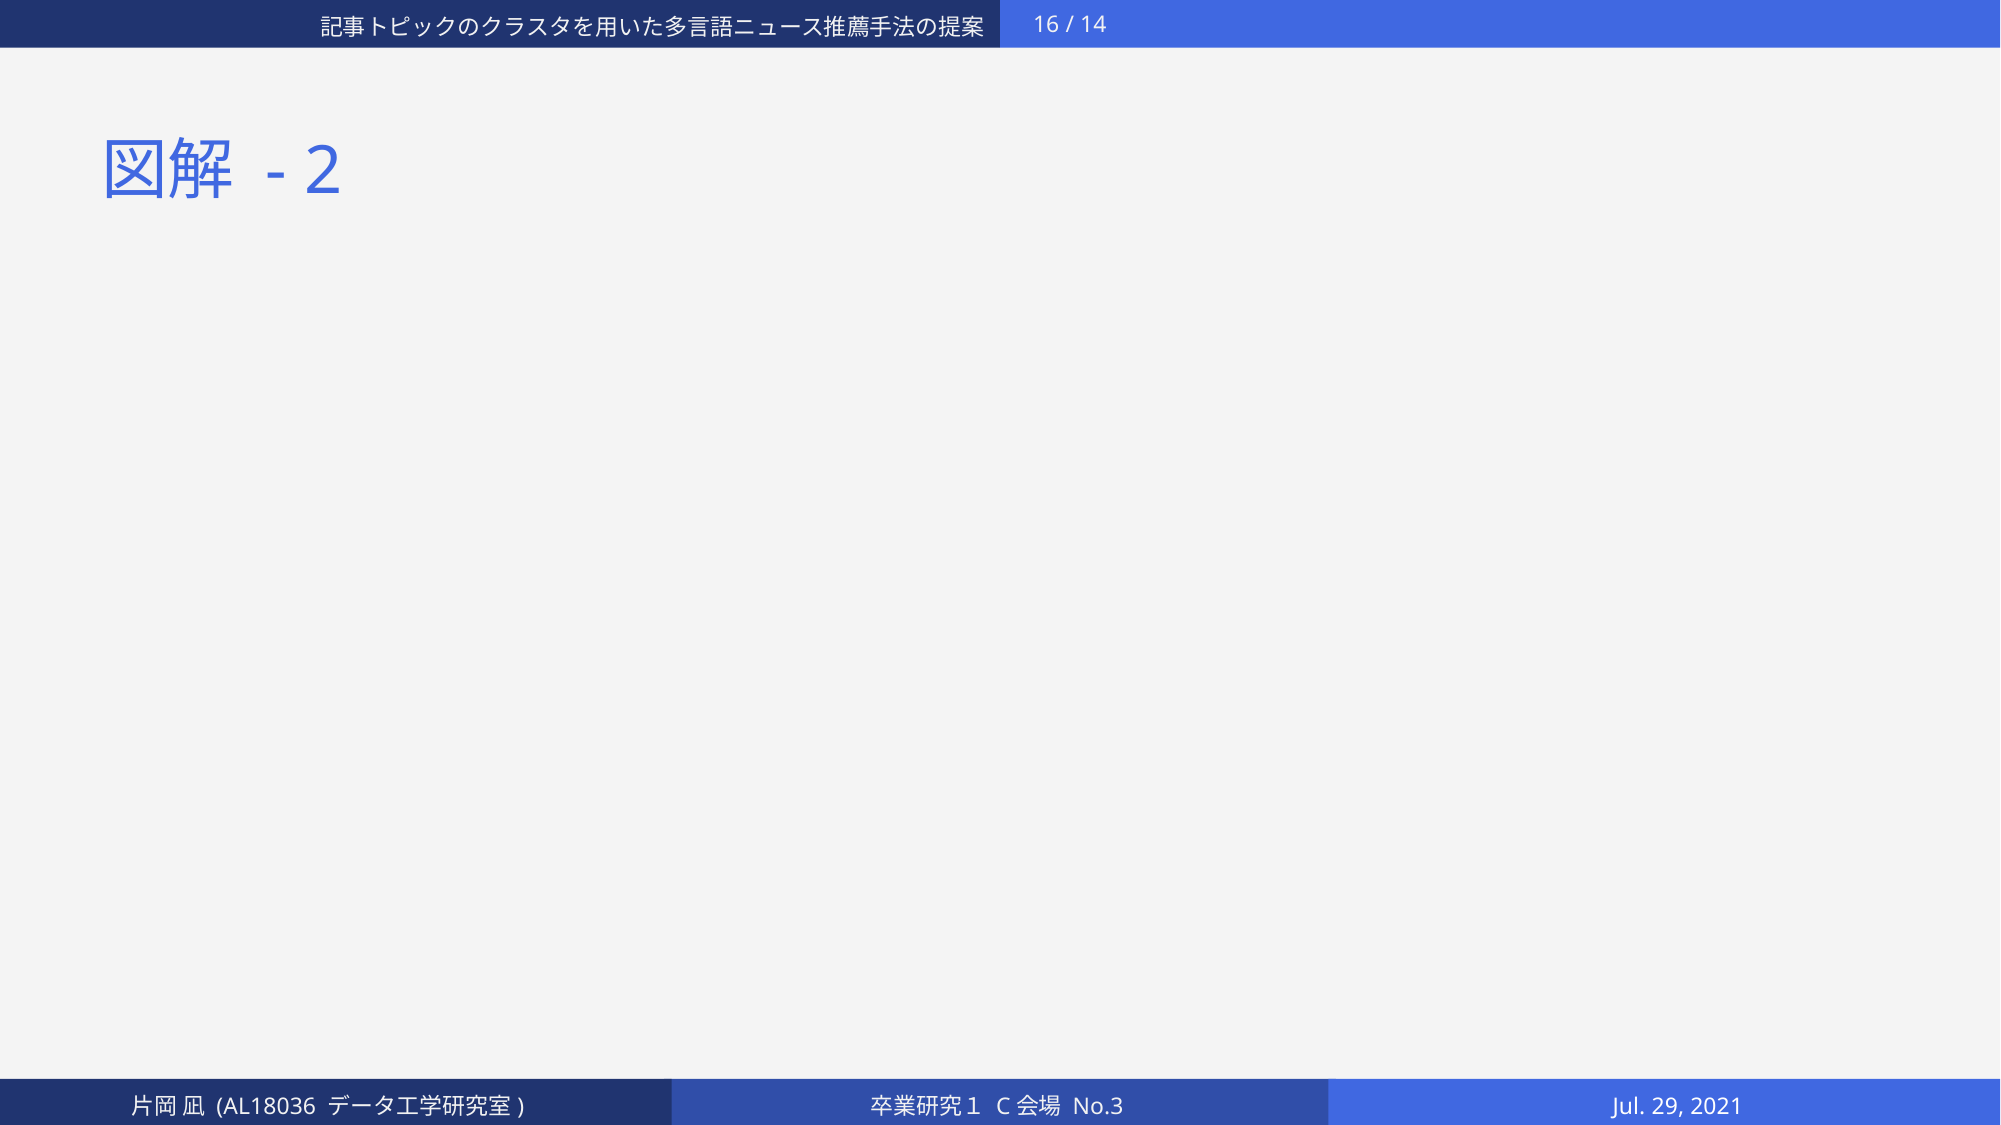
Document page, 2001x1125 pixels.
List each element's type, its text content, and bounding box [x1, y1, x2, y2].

title 図解 - 2 [86, 63, 1925, 281]
